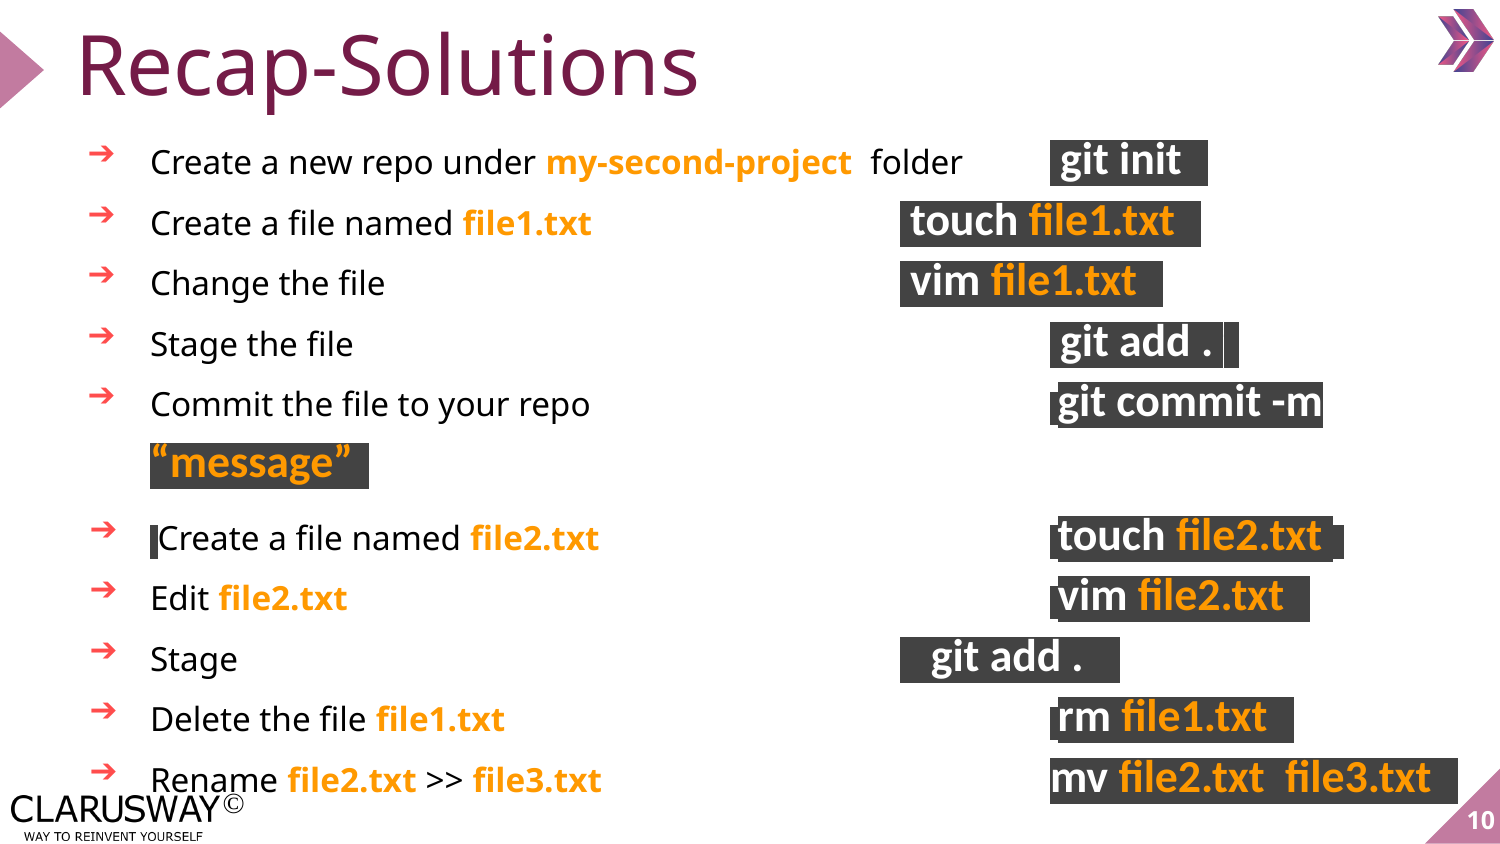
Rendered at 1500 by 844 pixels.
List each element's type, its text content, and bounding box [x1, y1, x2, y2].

list Create a new repo under my-second-project folder git init t Create a file named file1.txt touch file1.txt t Change the file vim file1.txt t Stage the file git add . t Commit the file to your repo git commit -m “message”t Create a file named file2.txt touch file2.txt t Edit file2.txt vim file2.txt t Stage git add . t Delete the file file1.txt rm file1.txt t Rename file2.txt >> file3.txt mv file2.txt file3.txt t [75, 123, 1488, 779]
picture [1438, 9, 1494, 72]
picture [11, 795, 220, 841]
slide_number 10 [1461, 809, 1496, 839]
title Recap-Solutions [75, 31, 1416, 123]
